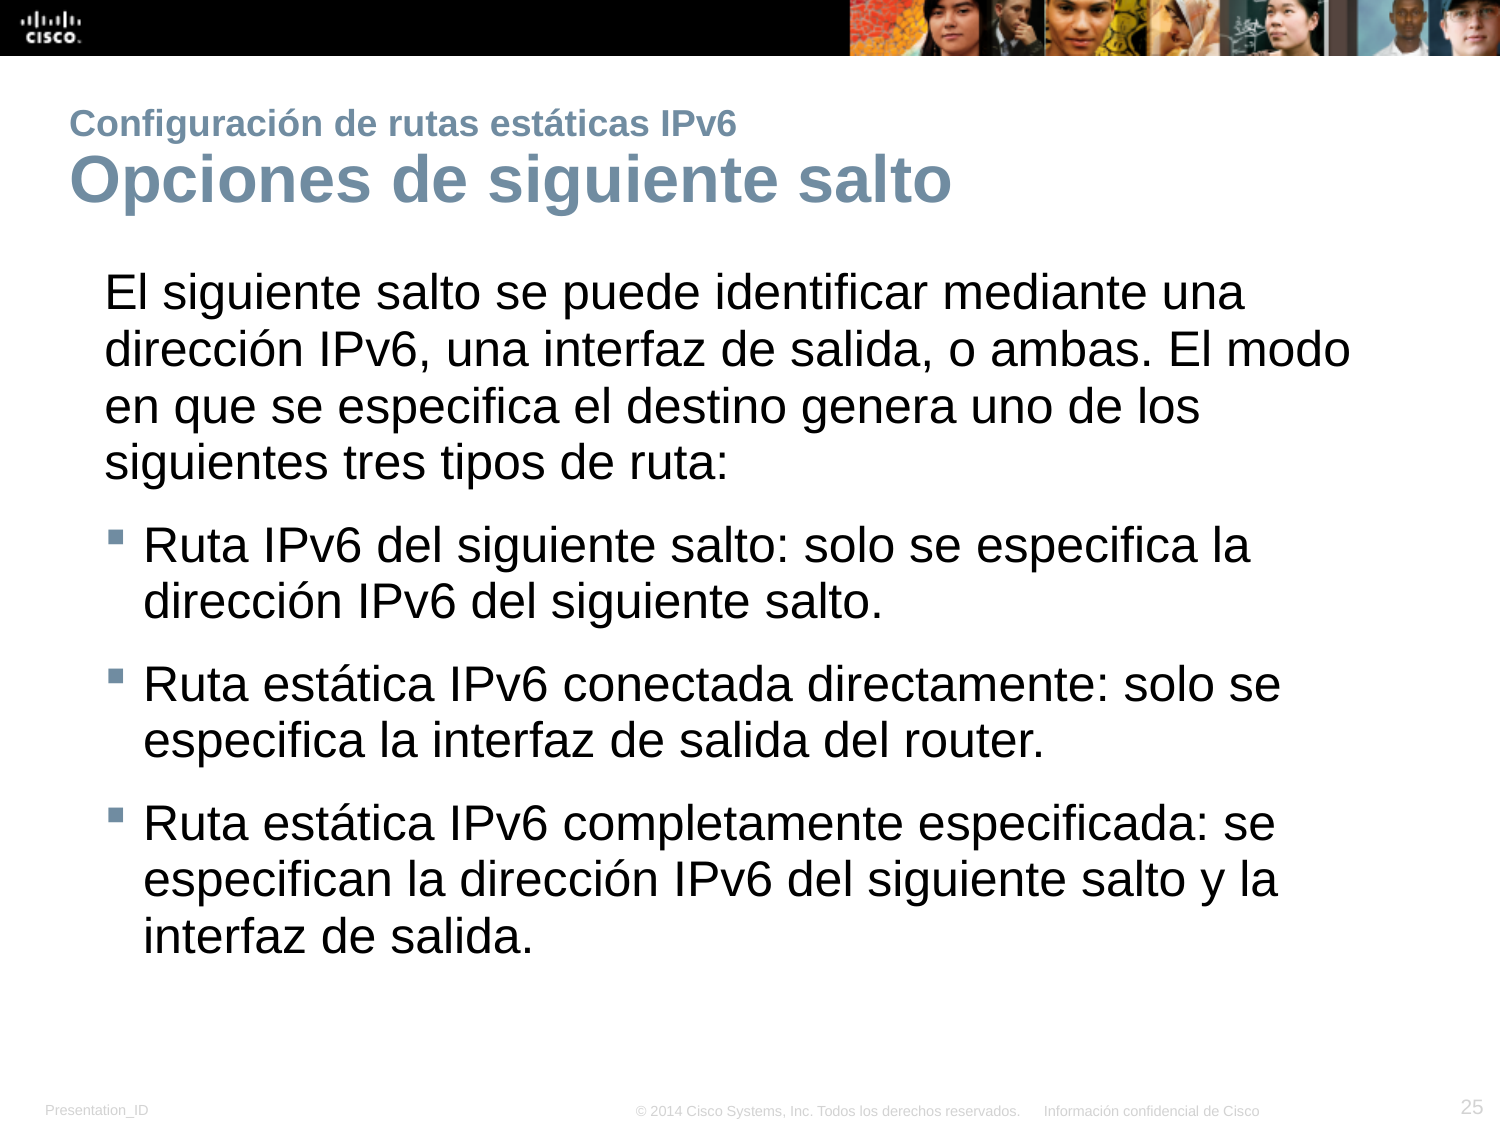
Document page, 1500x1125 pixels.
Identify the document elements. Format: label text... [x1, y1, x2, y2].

title Configuración de rutas estáticas IPv6 Opciones de siguiente salto [55, 80, 1444, 224]
picture [0, 0, 1500, 56]
list El siguiente salto se puede identificar mediante una dirección IPv6, una interfaz de salida, o ambas. El modo en que se especifica el destino genera uno de los siguientes tres tipos de ruta: Ruta IPv6 del siguiente salto: solo se especifica la dirección IPv6 del siguiente salto. Ruta estática IPv6 conectada directamente: solo se especifica la interfaz de salida del router. Ruta estática IPv6 completamente especificada: se especifican la dirección IPv6 del siguiente salto y la interfaz de salida. [90, 256, 1394, 977]
